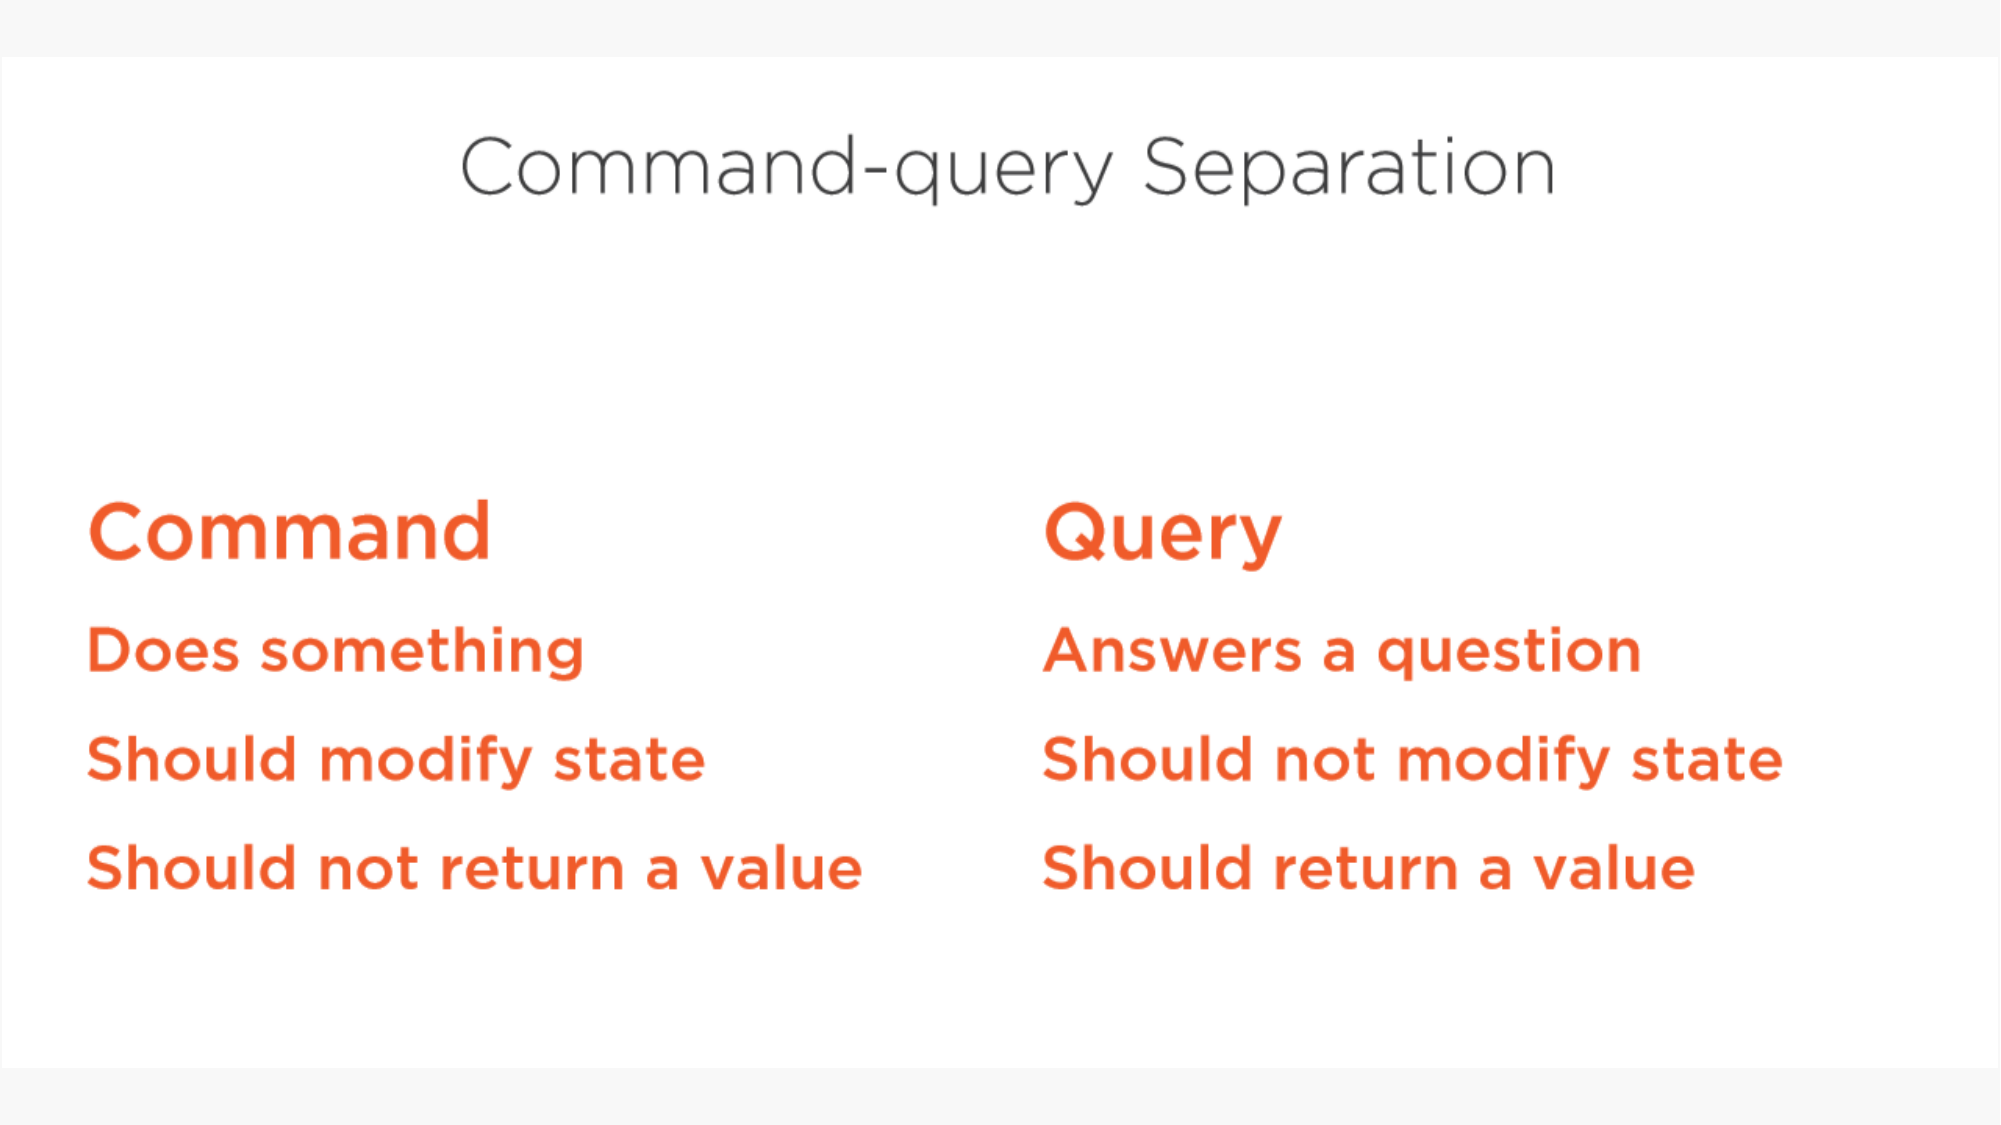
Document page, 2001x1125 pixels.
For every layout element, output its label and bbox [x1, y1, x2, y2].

picture [2, 57, 1998, 1068]
